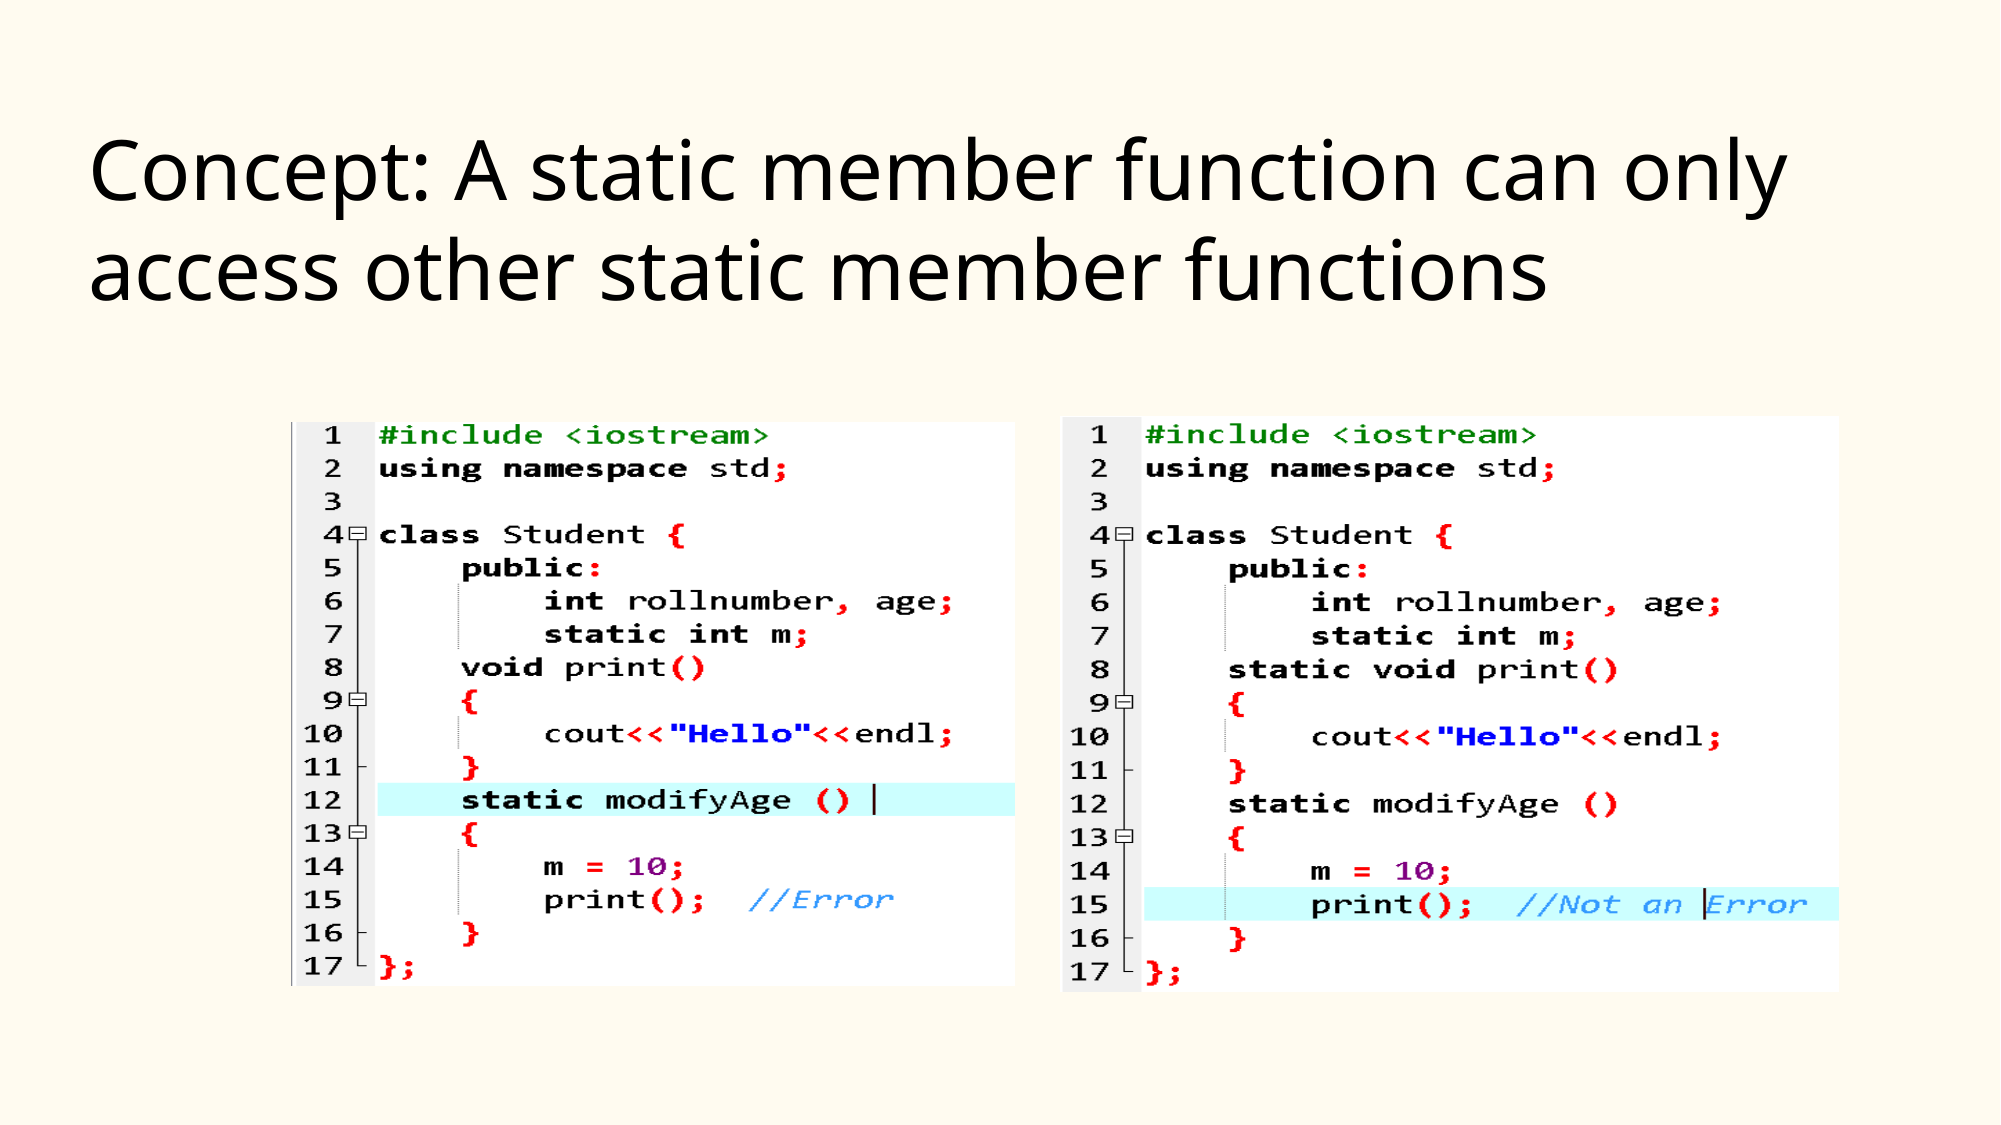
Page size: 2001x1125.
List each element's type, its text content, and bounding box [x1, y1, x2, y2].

picture [1060, 416, 1839, 993]
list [291, 422, 1015, 986]
title Concept: A static member function can only access other static member functions [68, 97, 1932, 232]
